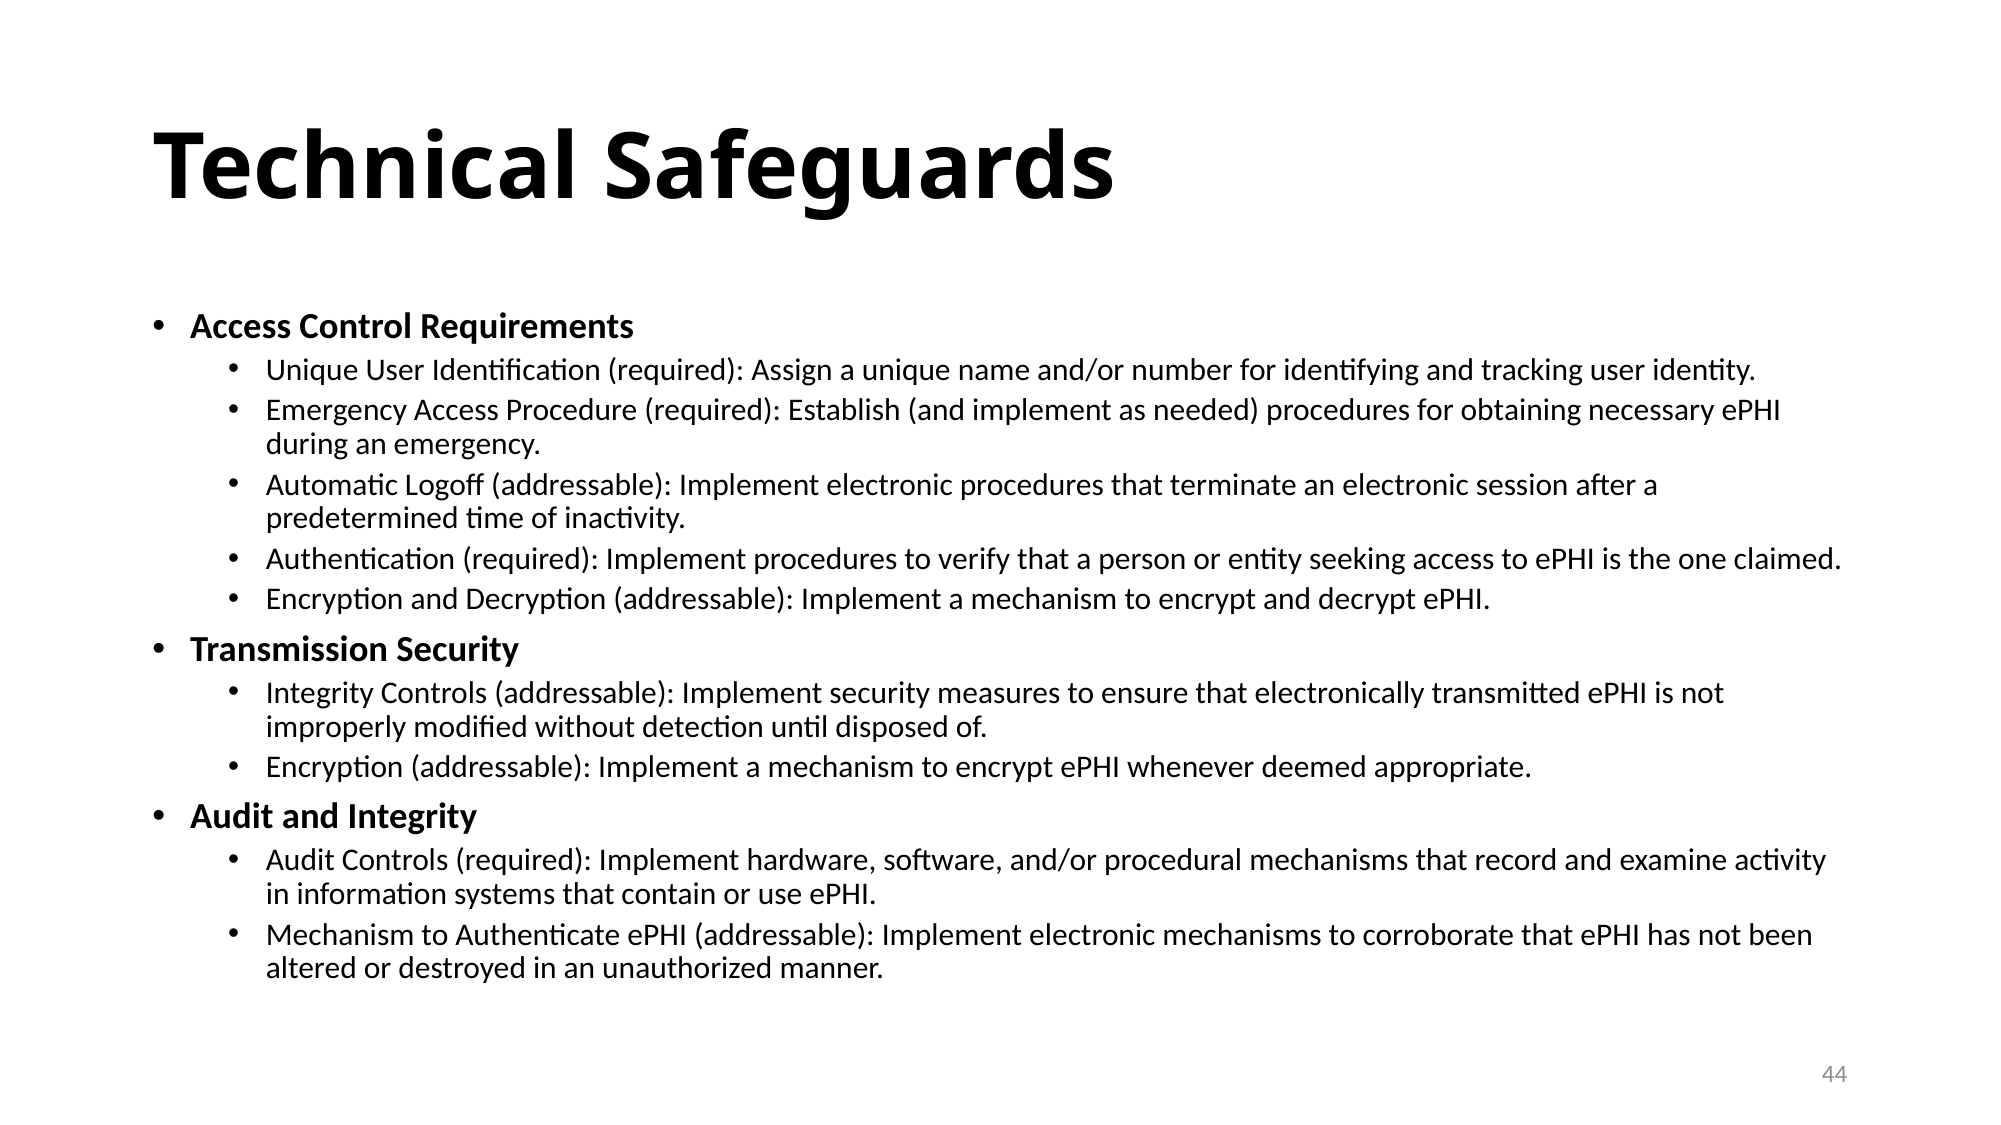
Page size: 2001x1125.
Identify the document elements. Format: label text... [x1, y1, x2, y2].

title Technical Safeguards [137, 59, 1863, 278]
slide_number 44 [1412, 1042, 1863, 1103]
list Access Control Requirements Unique User Identification (required): Assign a unique name and/or number for identifying and tracking user identity. Emergency Access Procedure (required): Establish (and implement as needed) procedures for obtaining necessary ePHI during an emergency. Automatic Logoff (addressable): Implement electronic procedures that terminate an electronic session after a predetermined time of inactivity. Authentication (required): Implement procedures to verify that a person or entity seeking access to ePHI is the one claimed. Encryption and Decryption (addressable): Implement a mechanism to encrypt and decrypt ePHI. Transmission Security Integrity Controls (addressable): Implement security measures to ensure that electronically transmitted ePHI is not improperly modified without detection until disposed of. Encryption (addressable): Implement a mechanism to encrypt ePHI whenever deemed appropriate. Audit and Integrity Audit Controls (required): Implement hardware, software, and/or procedural mechanisms that record and examine activity in information systems that contain or use ePHI. Mechanism to Authenticate ePHI (addressable): Implement electronic mechanisms to corroborate that ePHI has not been altered or destroyed in an unauthorized manner. [137, 299, 1863, 1014]
